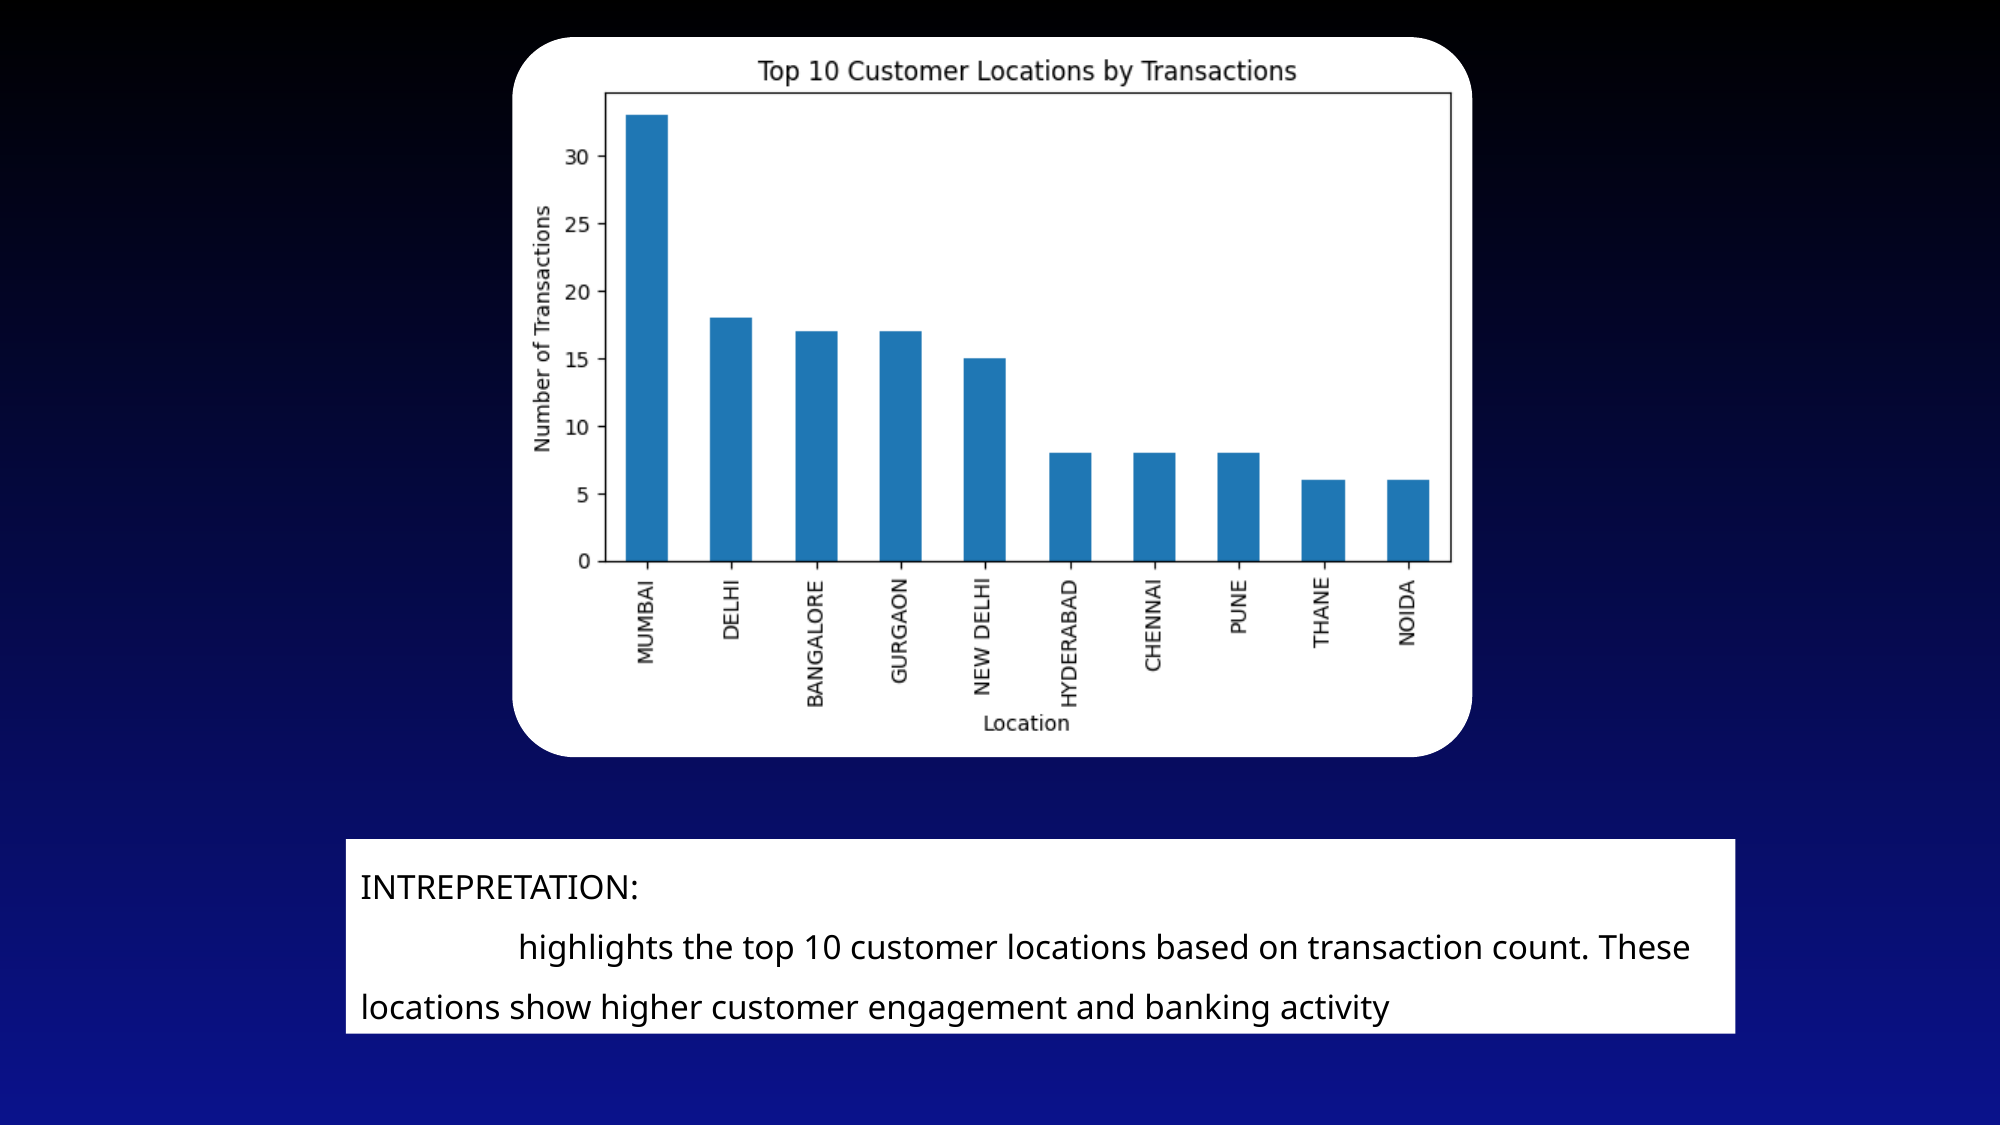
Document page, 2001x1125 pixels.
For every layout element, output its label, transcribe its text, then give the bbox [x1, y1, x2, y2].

text_box INTREPRETATION: highlights the top 10 customer locations based on transaction count. These locations show higher customer engagement and banking activity [345, 839, 1736, 1034]
picture [512, 37, 1473, 758]
